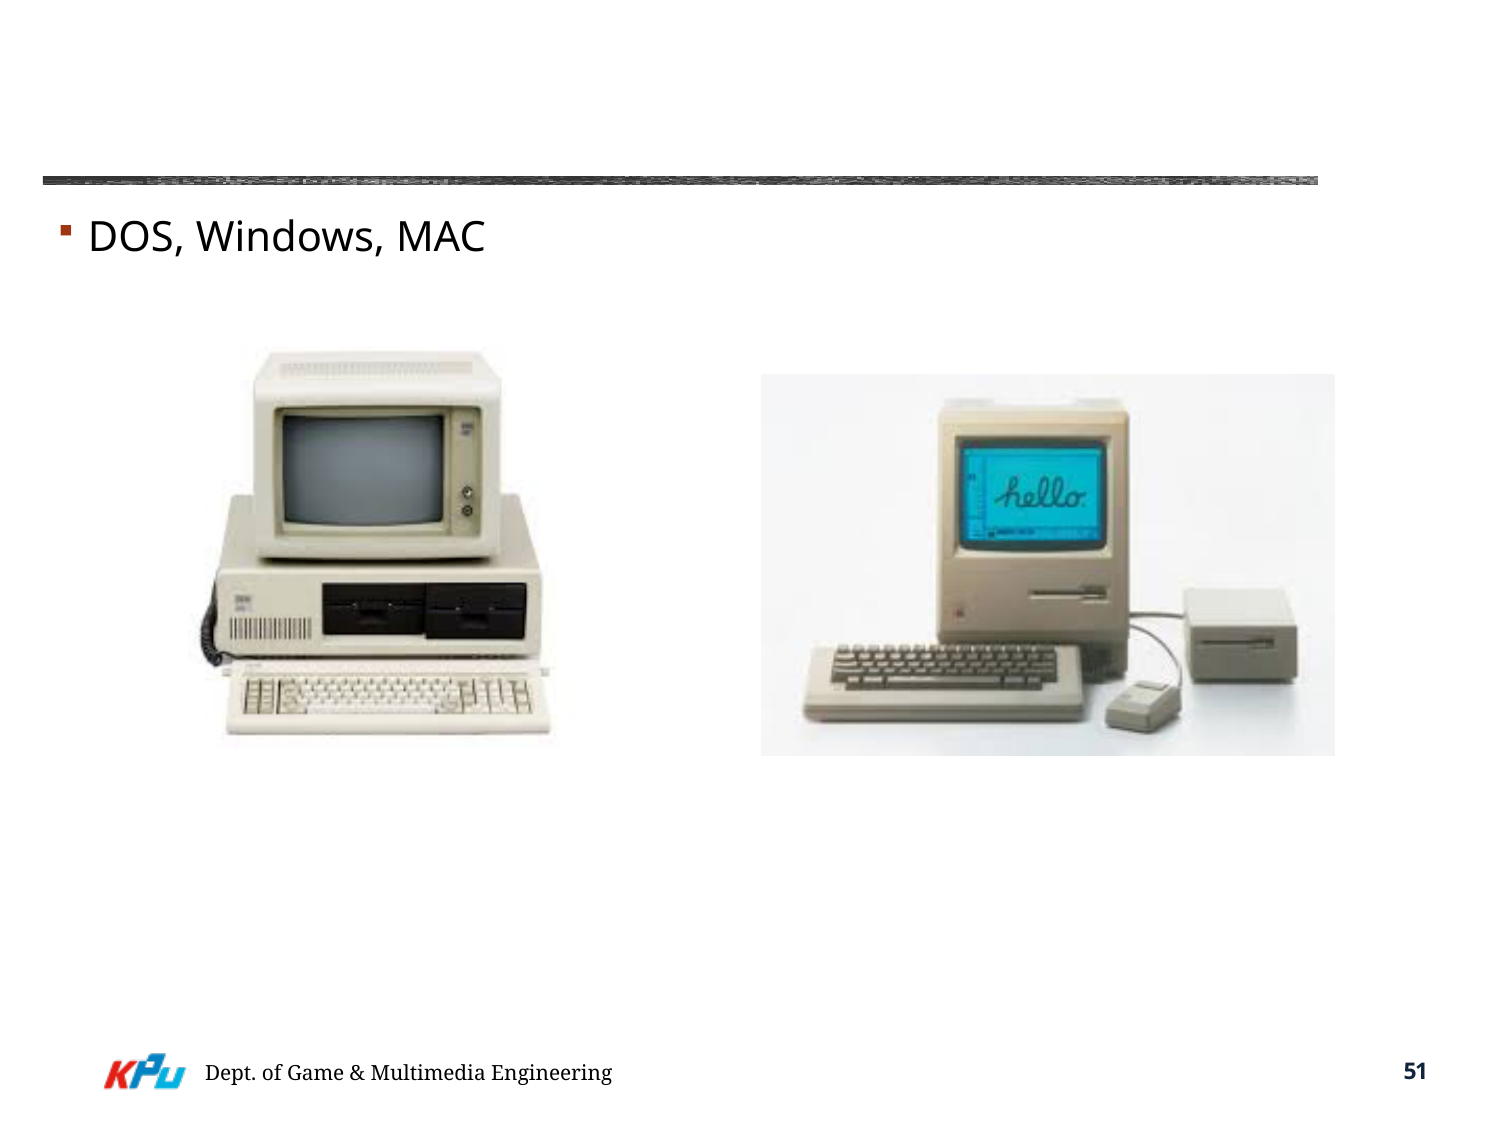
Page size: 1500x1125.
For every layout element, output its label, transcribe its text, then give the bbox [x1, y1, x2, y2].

list DOS, Windows, MAC [42, 207, 1458, 1013]
slide_number 51 [1379, 1042, 1459, 1103]
footer Dept. of Game & Multimedia Engineering [190, 1042, 879, 1103]
picture [139, 314, 619, 771]
picture [761, 374, 1335, 756]
picture [92, 1030, 191, 1120]
